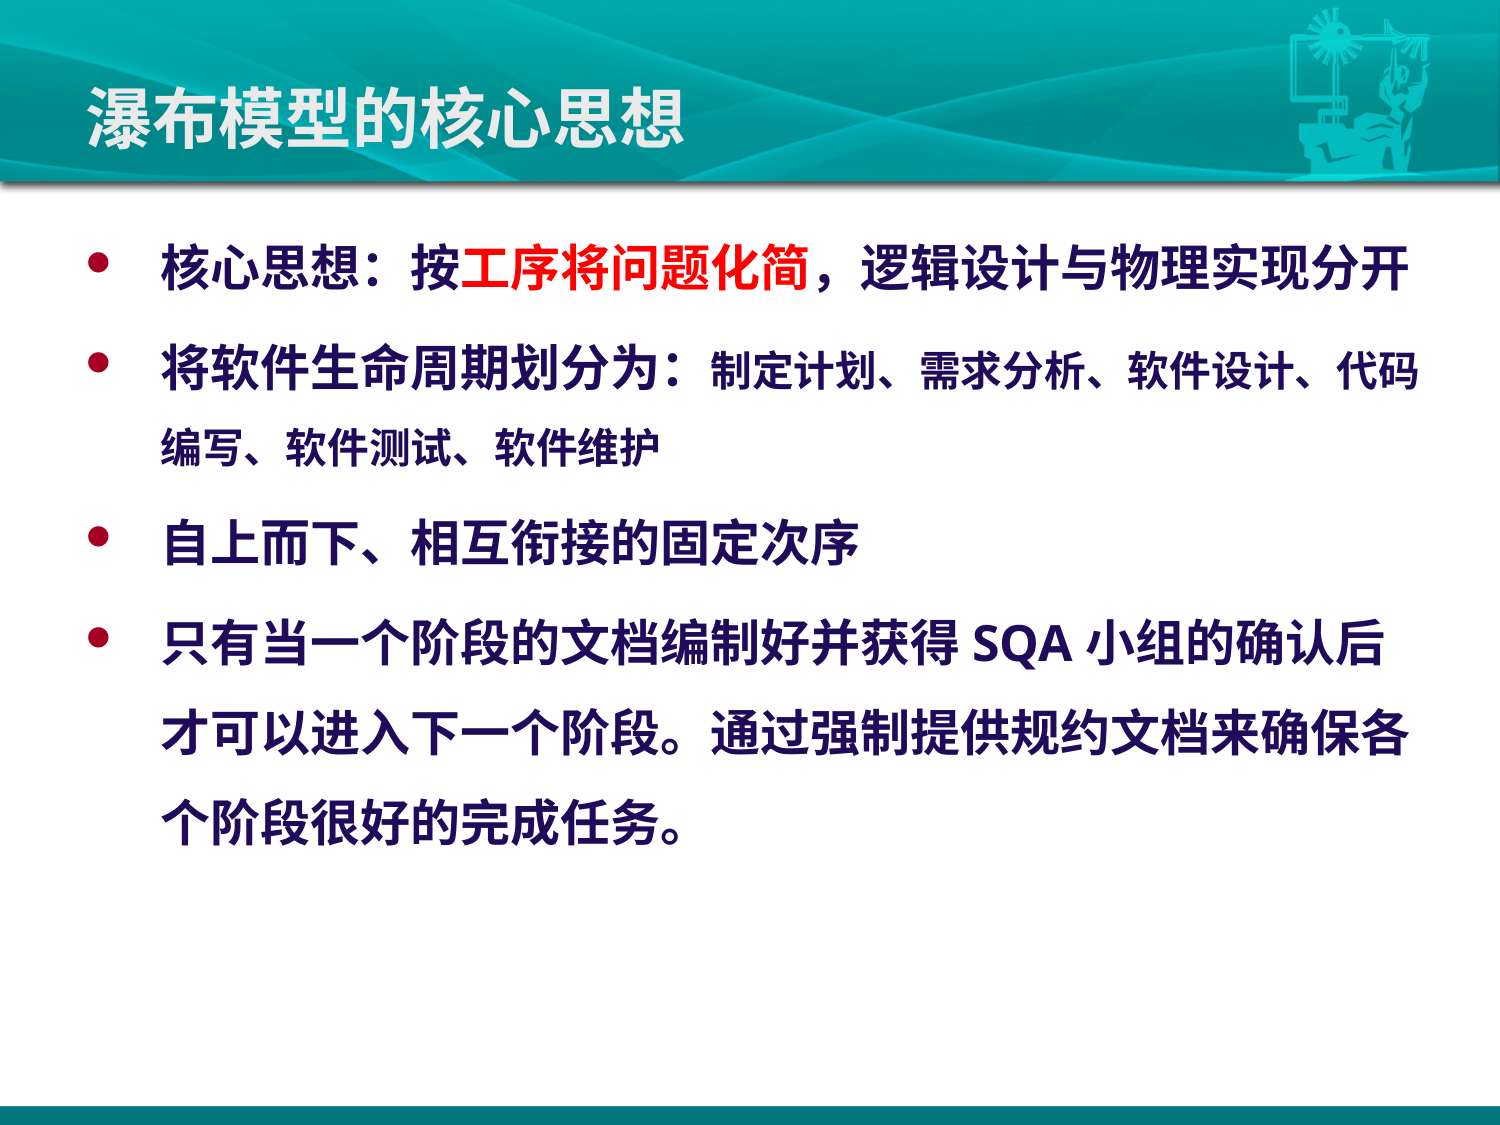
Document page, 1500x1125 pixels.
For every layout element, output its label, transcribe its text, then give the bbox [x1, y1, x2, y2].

picture [0, 0, 1500, 1125]
list 核心思想：按工序将问题化简，逻辑设计与物理实现分开 将软件生命周期划分为：制定计划、需求分析、软件设计、代码编写、软件测试、软件维护 自上而下、相互衔接的固定次序 只有当一个阶段的文档编制好并获得SQA小组的确认后才可以进入下一个阶段。通过强制提供规约文档来确保各个阶段很好的完成任务。 [70, 199, 1447, 1067]
title 瀑布模型的核心思想 [70, 23, 1496, 211]
